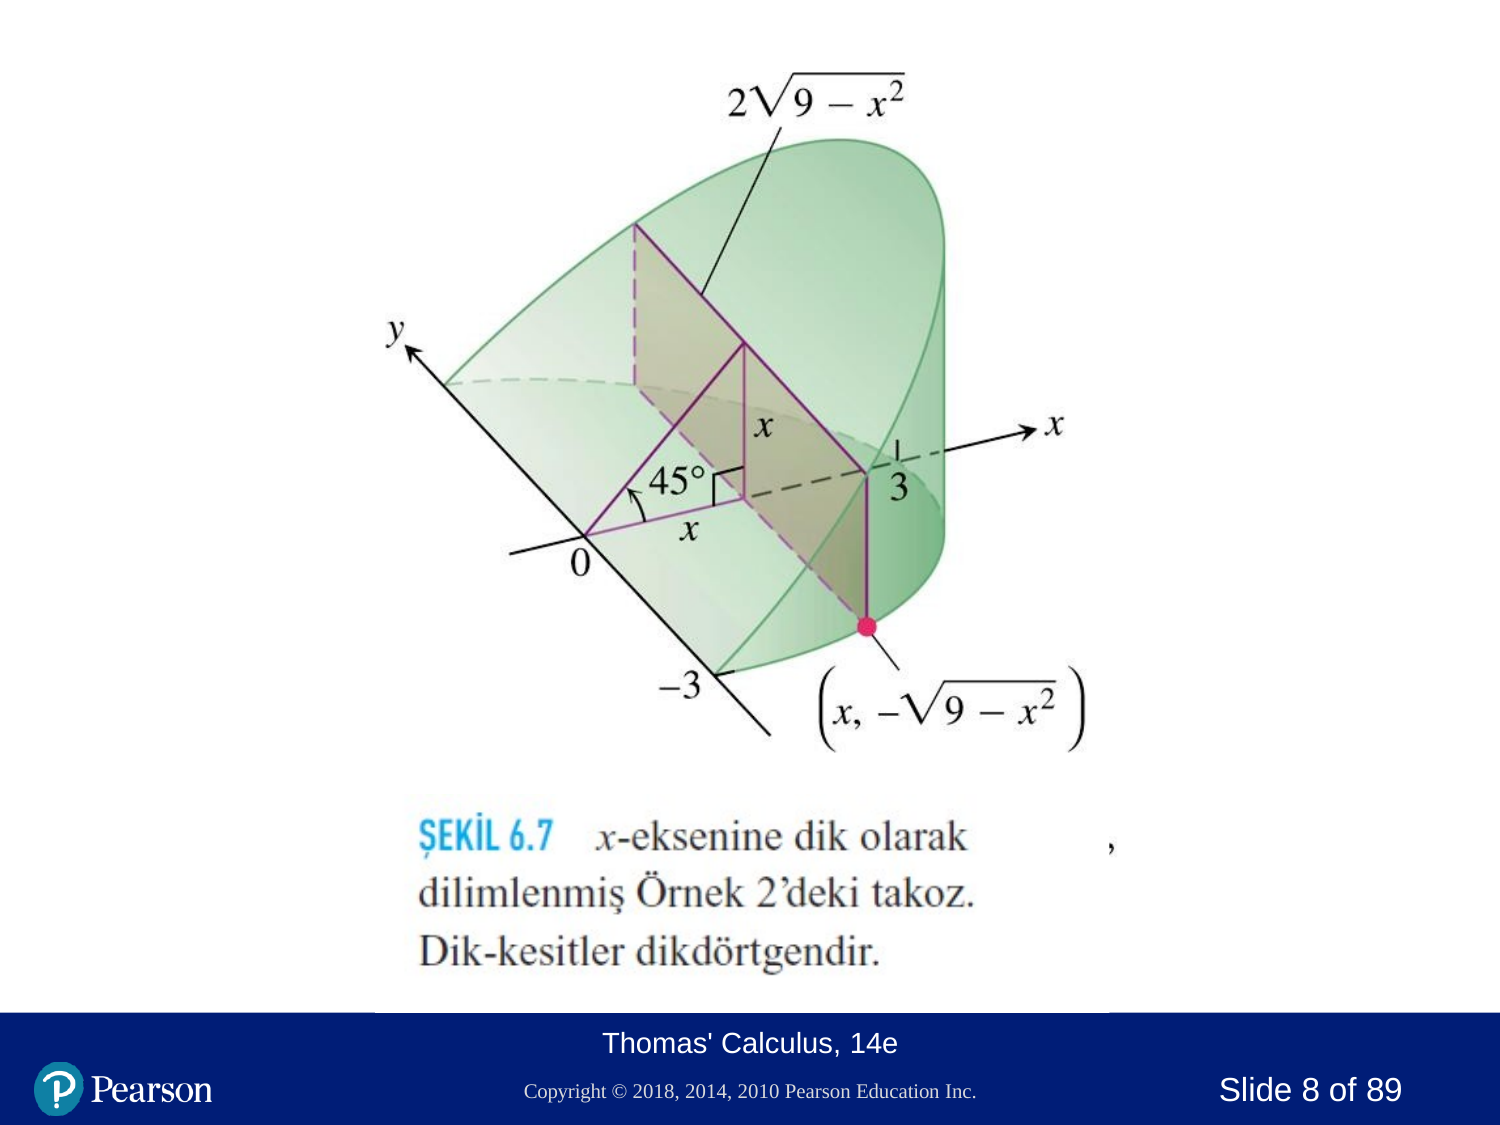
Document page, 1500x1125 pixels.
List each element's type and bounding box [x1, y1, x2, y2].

text_box [0, 72, 1500, 1125]
